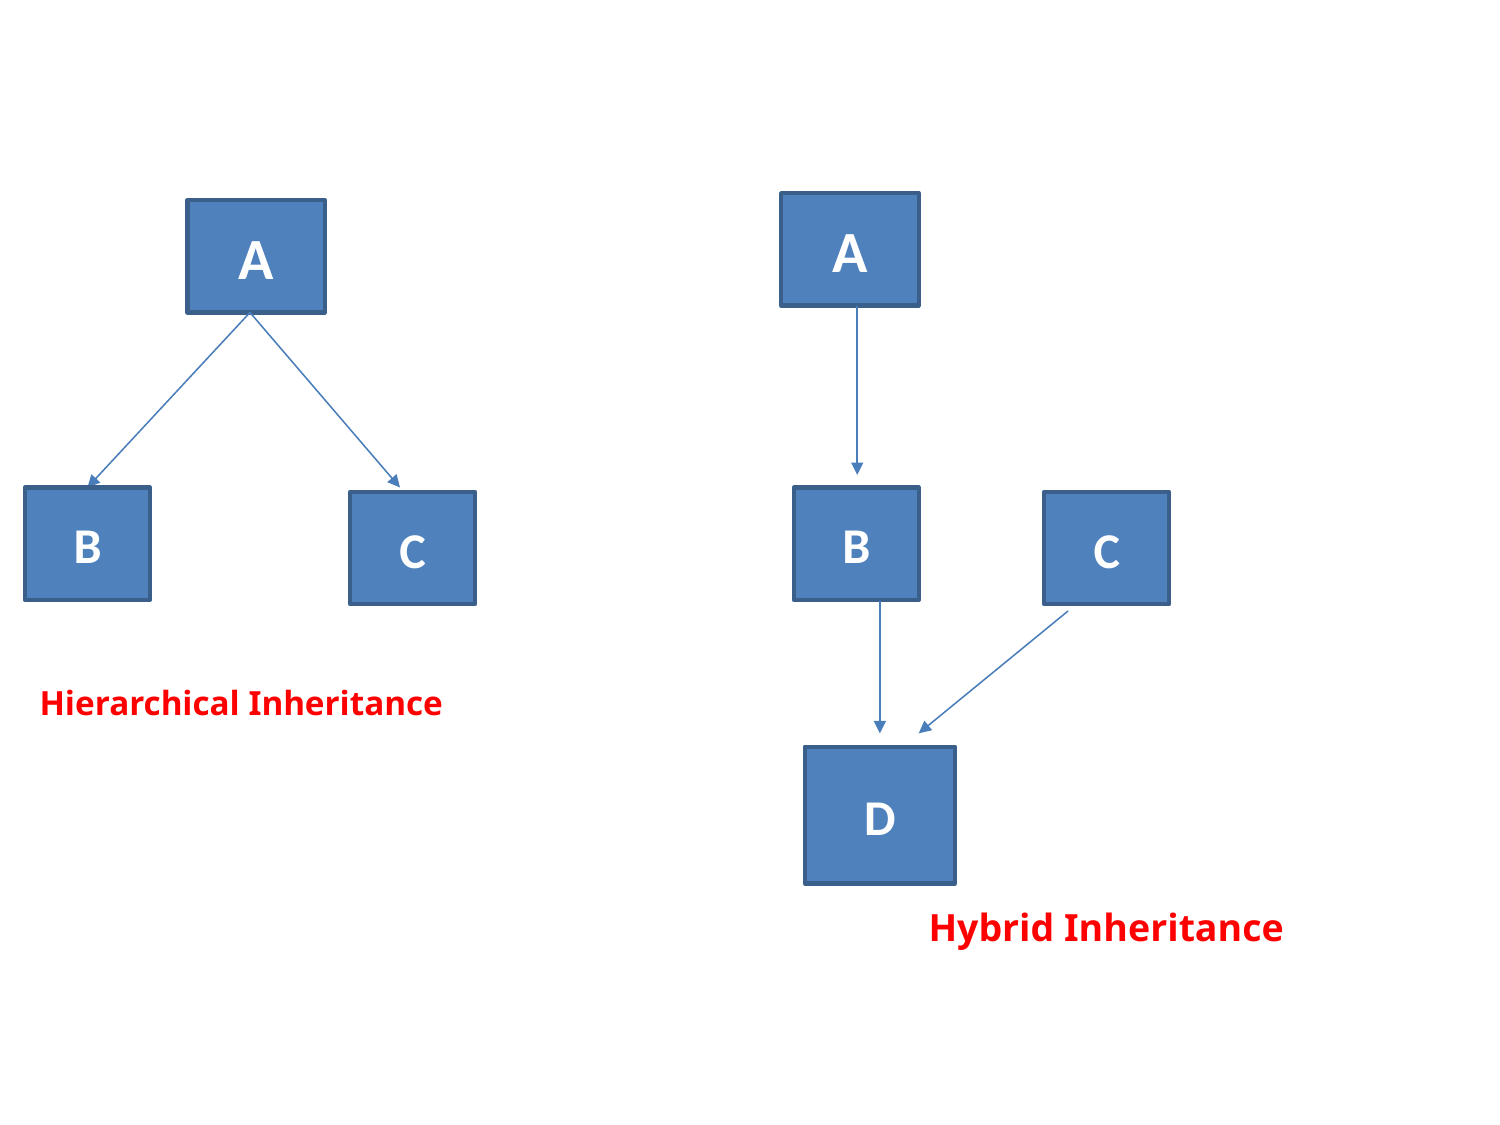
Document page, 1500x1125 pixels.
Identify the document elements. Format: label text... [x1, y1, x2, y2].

text_box A [779, 191, 921, 308]
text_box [918, 610, 1069, 734]
text_box A [185, 198, 327, 310]
text_box Hierarchical Inheritance [24, 674, 550, 770]
text_box Hybrid Inheritance [913, 897, 1300, 1002]
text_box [87, 312, 247, 488]
text_box B [792, 485, 921, 602]
text_box B [23, 485, 152, 602]
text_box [249, 312, 401, 488]
text_box C [1042, 490, 1171, 606]
text_box D [803, 745, 957, 886]
text_box C [348, 490, 477, 606]
